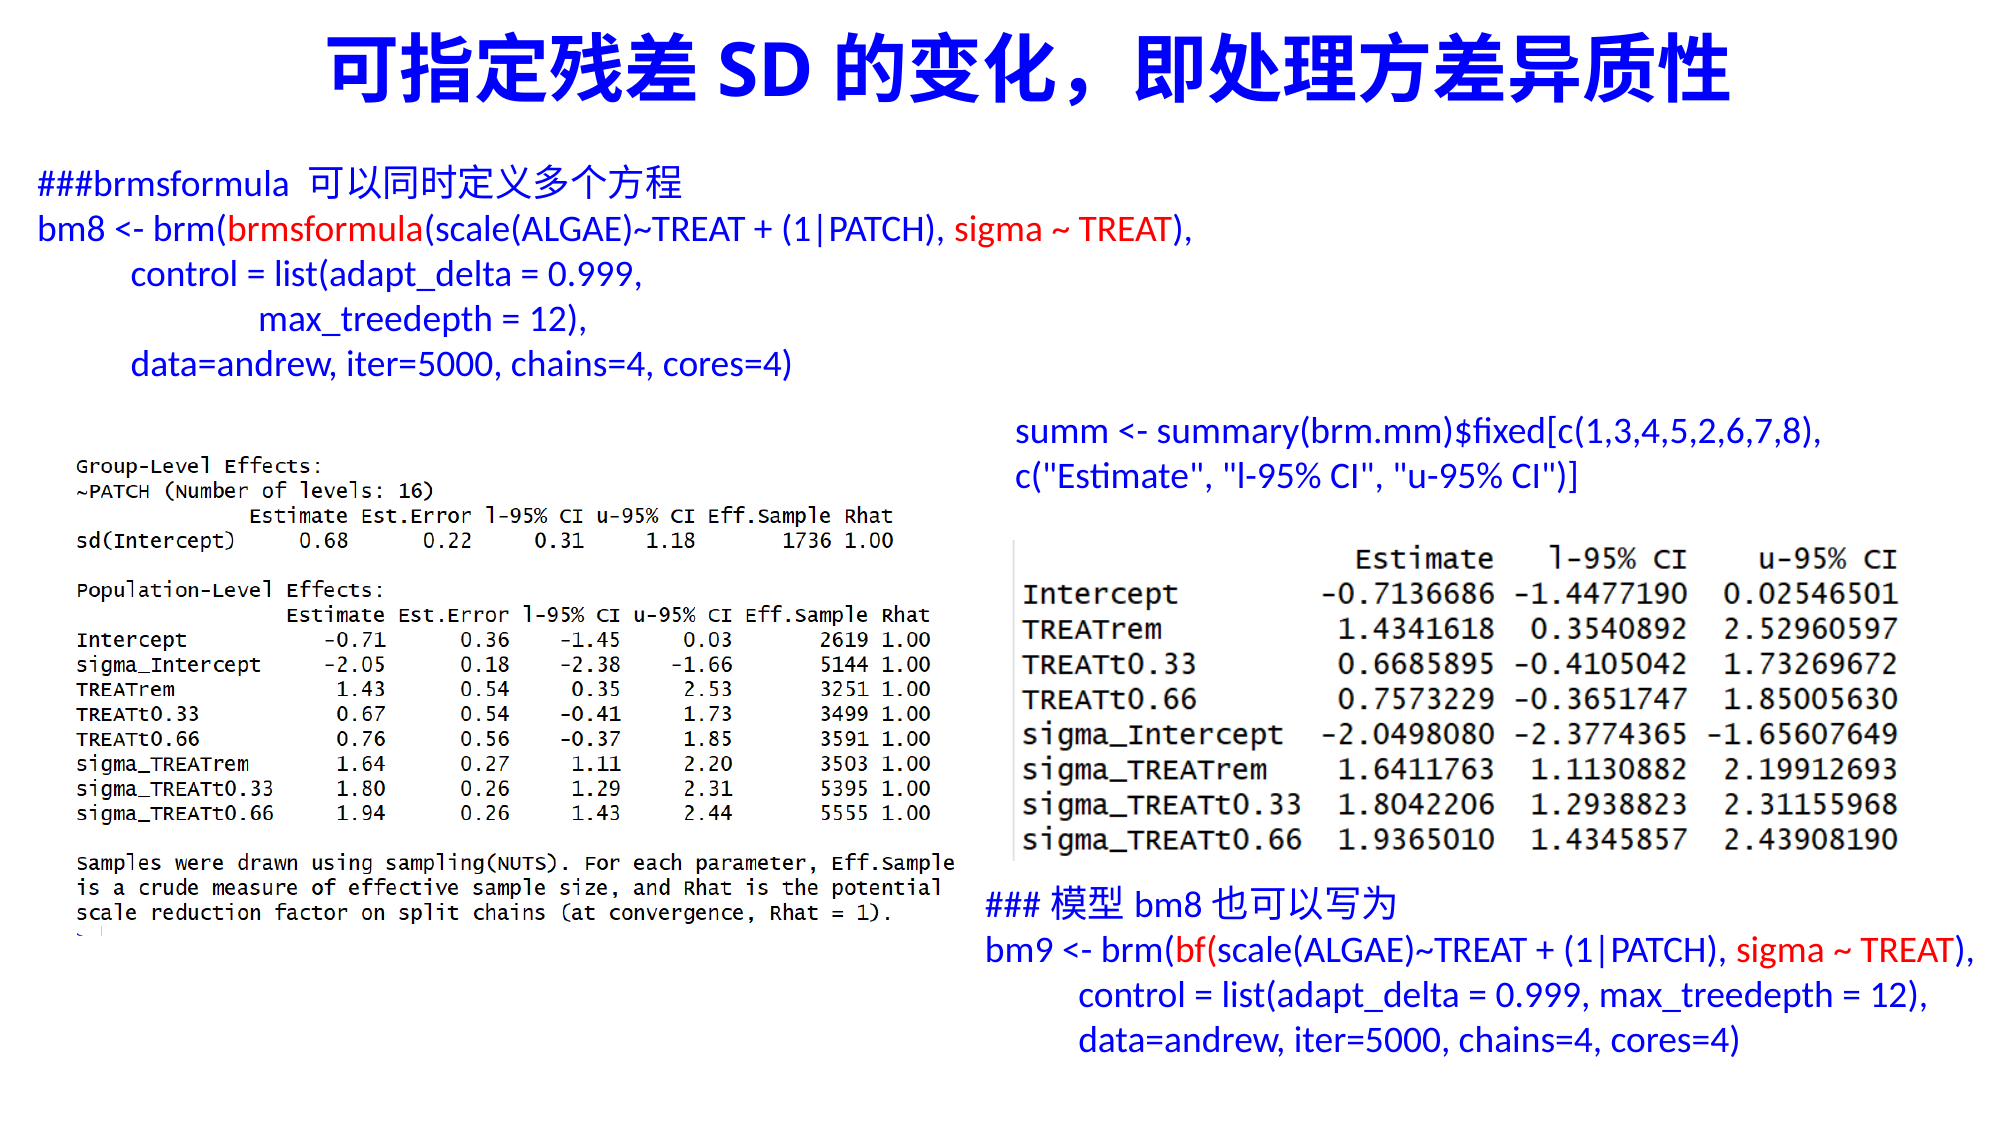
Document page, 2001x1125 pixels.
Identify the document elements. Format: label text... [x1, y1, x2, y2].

picture [71, 440, 971, 936]
text_box summ <- summary(brm.mm)$fixed[c(1,3,4,5,2,6,7,8), c("Estimate", "l-95% CI", "u-95% CI")] [1000, 398, 1857, 504]
title 可指定残差SD的变化，即处理方差异质性 [165, 40, 1891, 105]
text_box ###模型bm8也可以写为 bm9 <- brm(bf(scale(ALGAE)~TREAT + (1|PATCH), sigma ~ TREAT), control = list(adapt_delta = 0.999, max_treedepth = 12), data=andrew, iter=5000, chains=4, cores=4) [970, 872, 2000, 1068]
picture [1012, 540, 1921, 861]
text_box ###brmsformula 可以同时定义多个方程 bm8 <- brm(brmsformula(scale(ALGAE)~TREAT + (1|PATCH), sigma ~ TREAT), control = list(adapt_delta = 0.999, max_treedepth = 12), data=andrew, iter=5000, chains=4, cores=4) [22, 151, 1761, 392]
